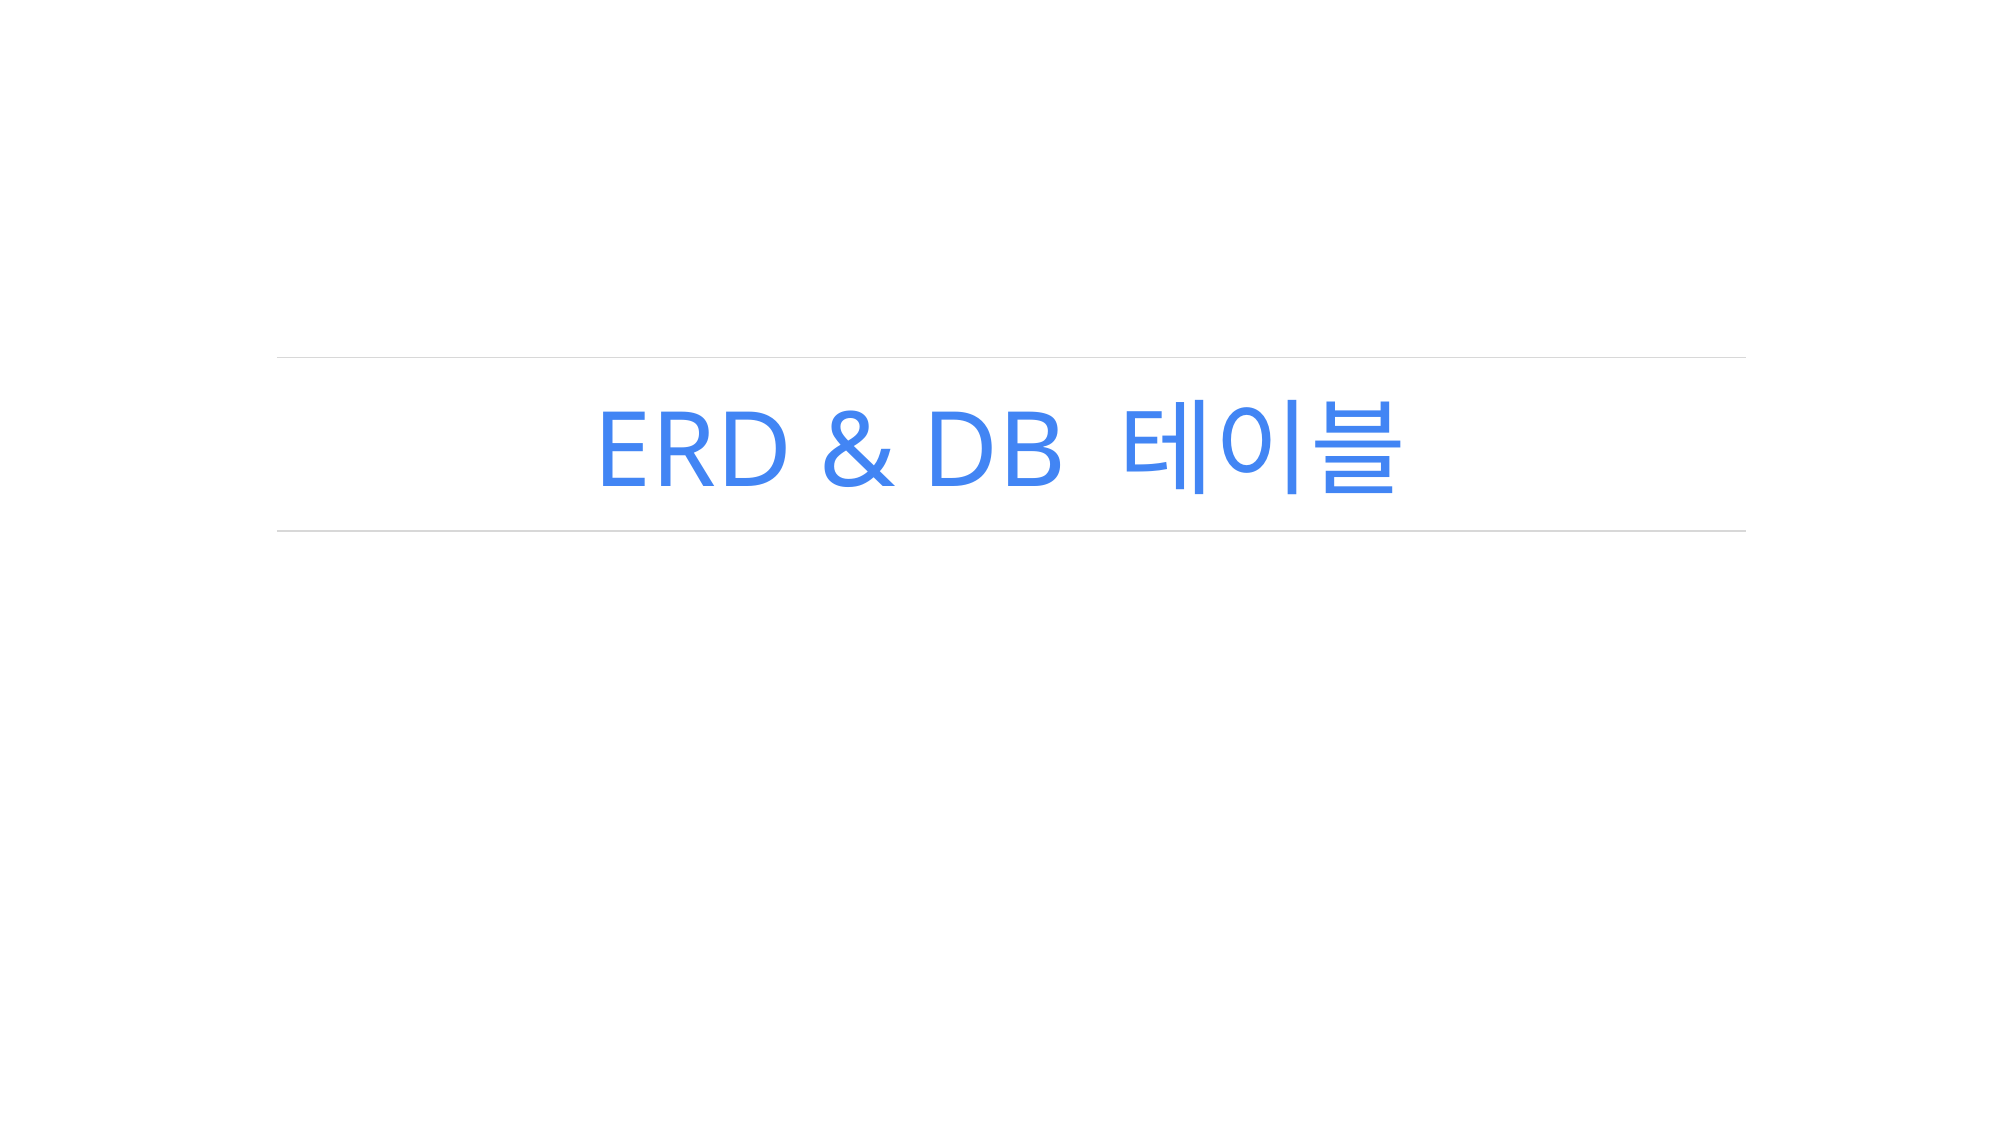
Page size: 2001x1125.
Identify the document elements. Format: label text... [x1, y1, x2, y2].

title ERD & DB 테이블 [62, 375, 1938, 515]
